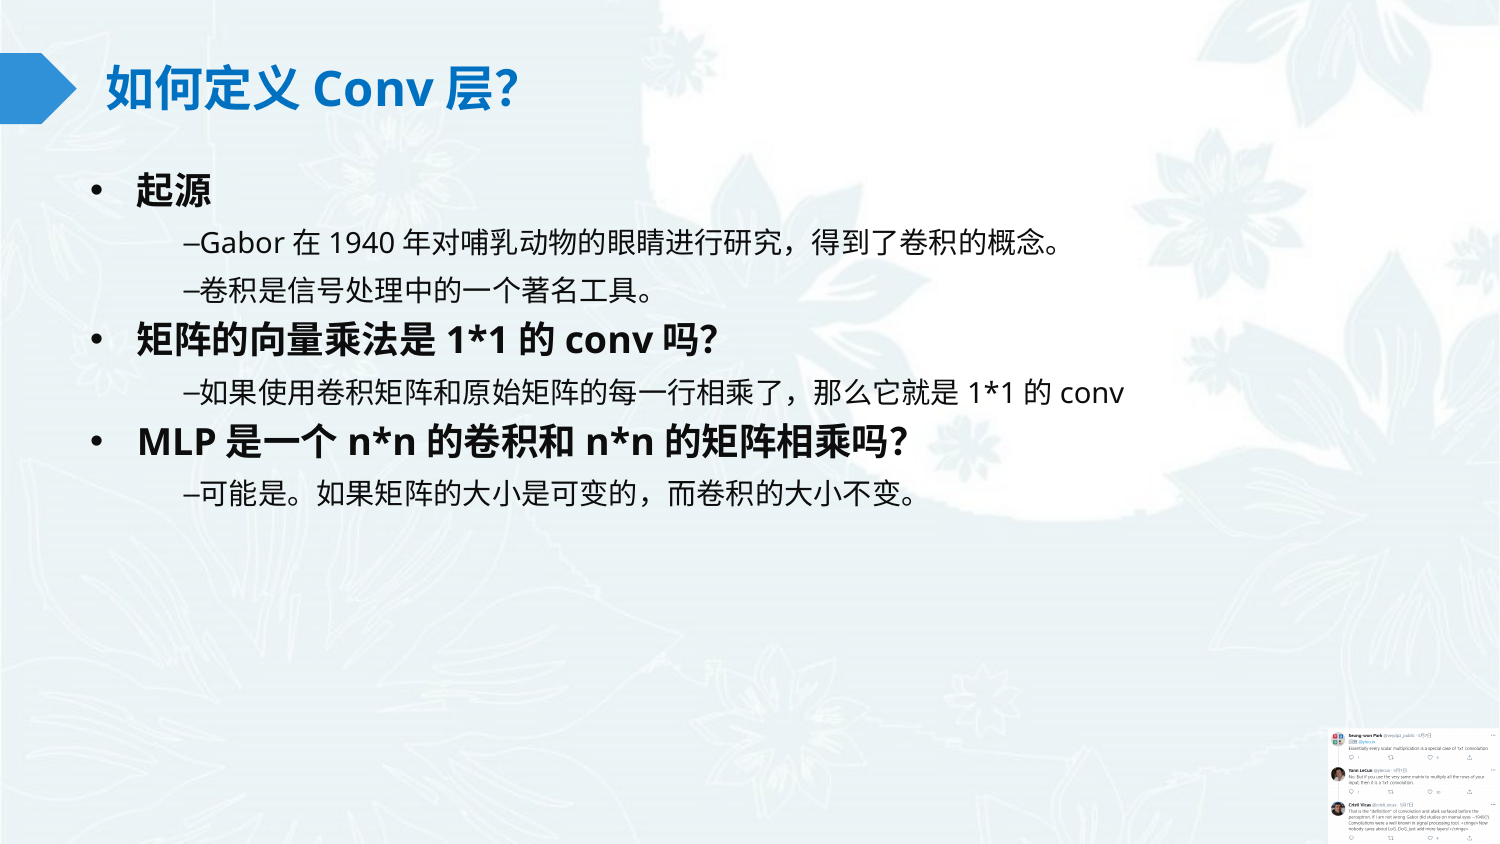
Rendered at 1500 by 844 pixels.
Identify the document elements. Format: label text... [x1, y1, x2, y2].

title 如何定义Conv层？ [90, 49, 1441, 124]
list 起源 Gabor在1940年对哺乳动物的眼睛进行研究，得到了卷积的概念。 卷积是信号处理中的一个著名工具。 矩阵的向量乘法是1*1的conv吗？ 如果使用卷积矩阵和原始矩阵的每一行相乘了，那么它就是1*1的conv MLP是一个n*n的卷积和n*n的矩阵相乘吗？ 可能是。如果矩阵的大小是可变的，而卷积的大小不变。 [75, 150, 1425, 754]
picture [1328, 728, 1500, 844]
